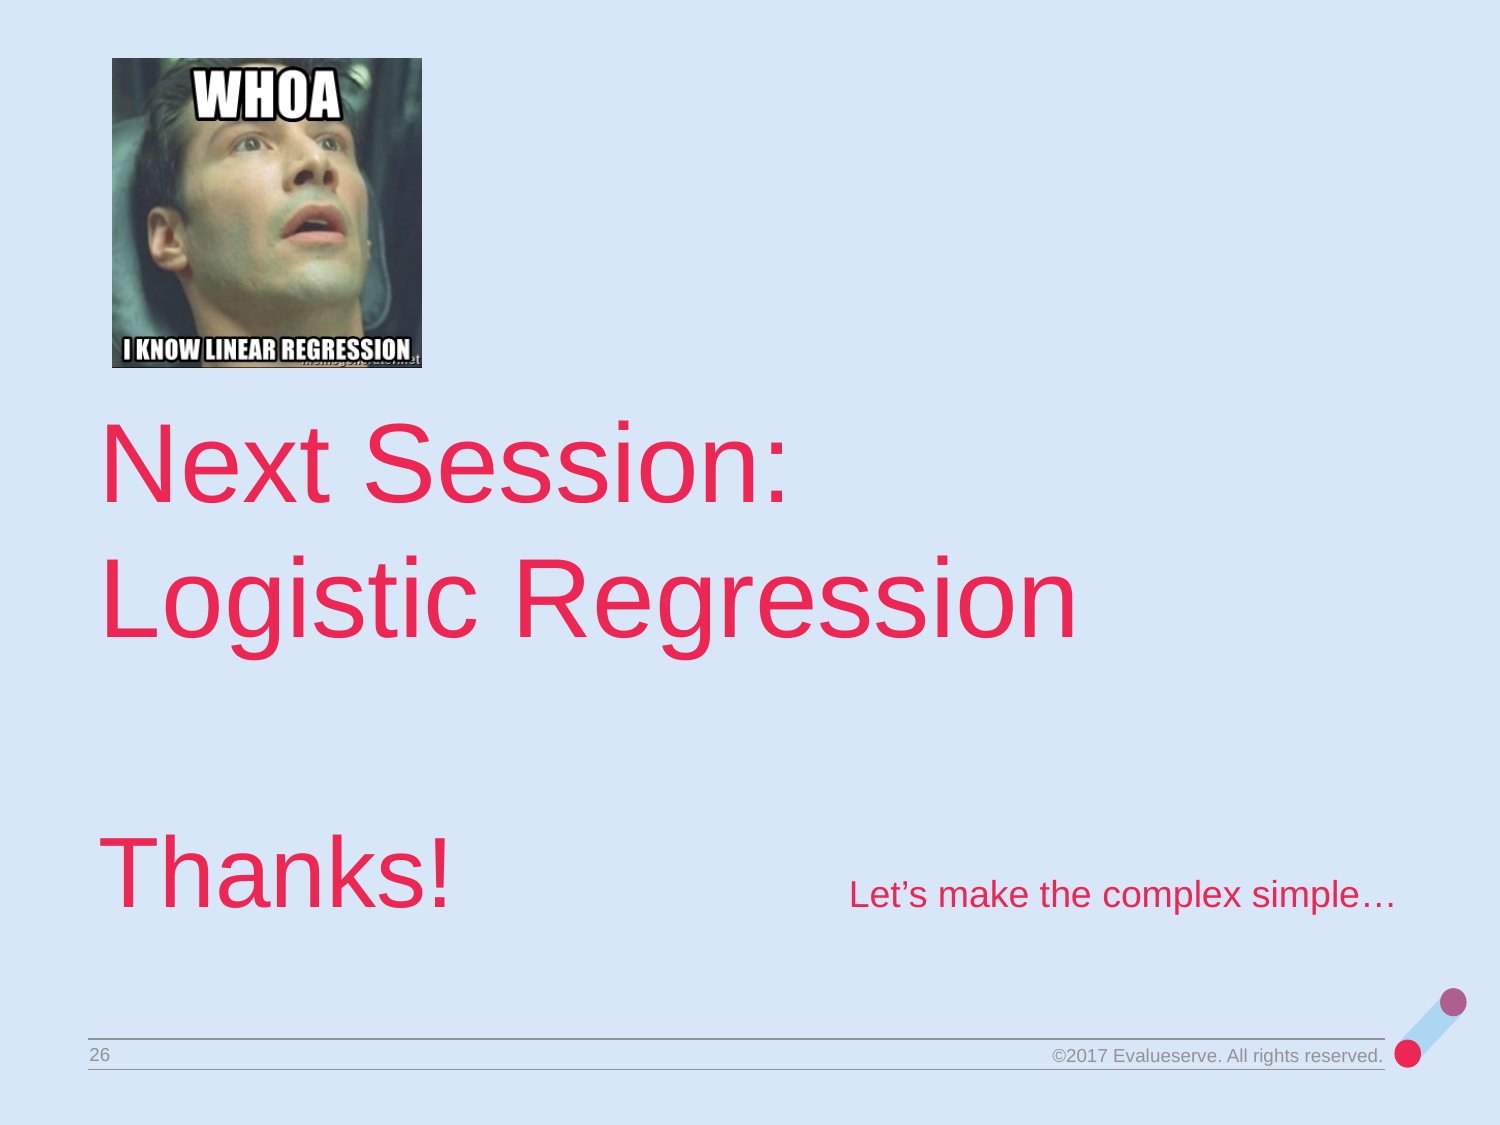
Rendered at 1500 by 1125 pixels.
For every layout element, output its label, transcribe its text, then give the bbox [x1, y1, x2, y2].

slide_number 26 [89, 1039, 311, 1069]
picture [112, 58, 423, 369]
footer ©2017 Evalueserve. All rights reserved. [908, 1041, 1384, 1069]
text_box Next Session: Logistic Regression Thanks! Let’s make the complex simple… [84, 382, 1447, 938]
